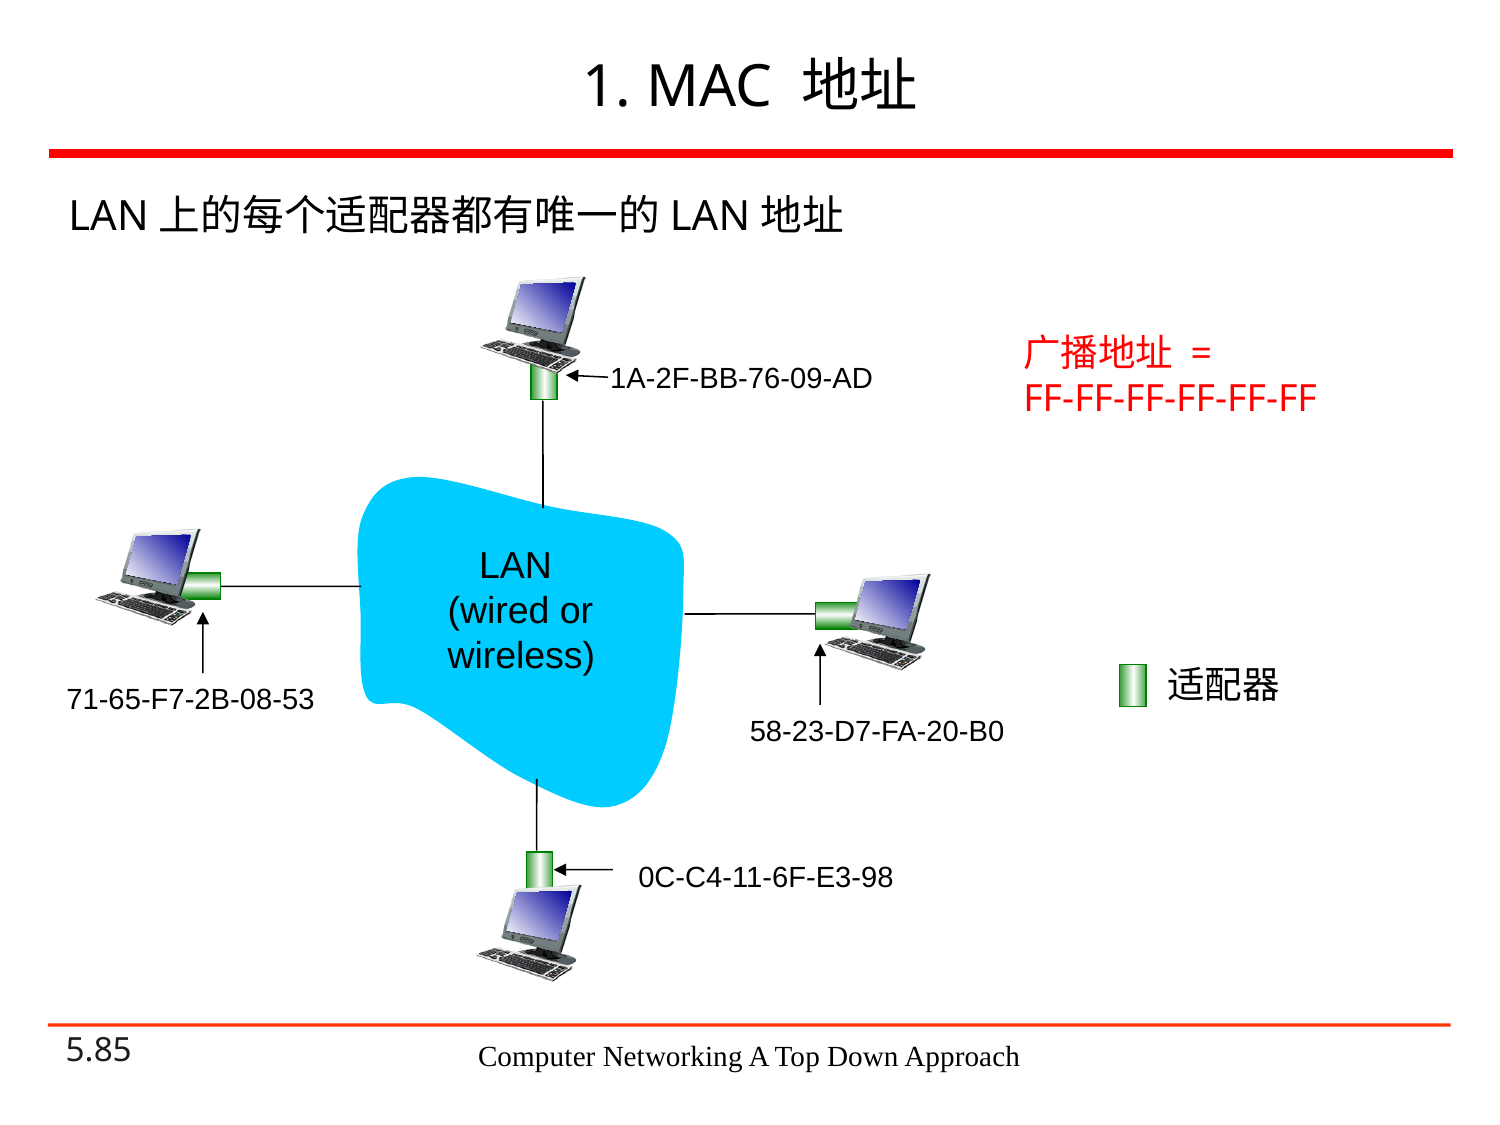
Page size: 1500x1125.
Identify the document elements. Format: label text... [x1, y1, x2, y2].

text_box 广播地址 = FF-FF-FF-FF-FF-FF [1008, 321, 1332, 427]
text_box [357, 476, 684, 808]
text_box 1A-2F-BB-76-09-AD [595, 352, 888, 402]
text_box 适配器 [1152, 654, 1295, 714]
text_box 0C-C4-11-6F-E3-98 [623, 850, 910, 901]
text_box 58-23-D7-FA-20-B0 [735, 704, 1020, 755]
text_box [1119, 664, 1146, 707]
title 1. MAC 地址 [49, 28, 1451, 139]
text_box LAN上的每个适配器都有唯一的LAN地址 [53, 181, 859, 247]
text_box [449, 851, 584, 989]
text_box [454, 271, 588, 400]
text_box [69, 524, 221, 633]
text_box LAN (wired or wireless) [432, 533, 611, 684]
text_box 71-65-F7-2B-08-53 [51, 673, 330, 723]
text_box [798, 569, 933, 678]
